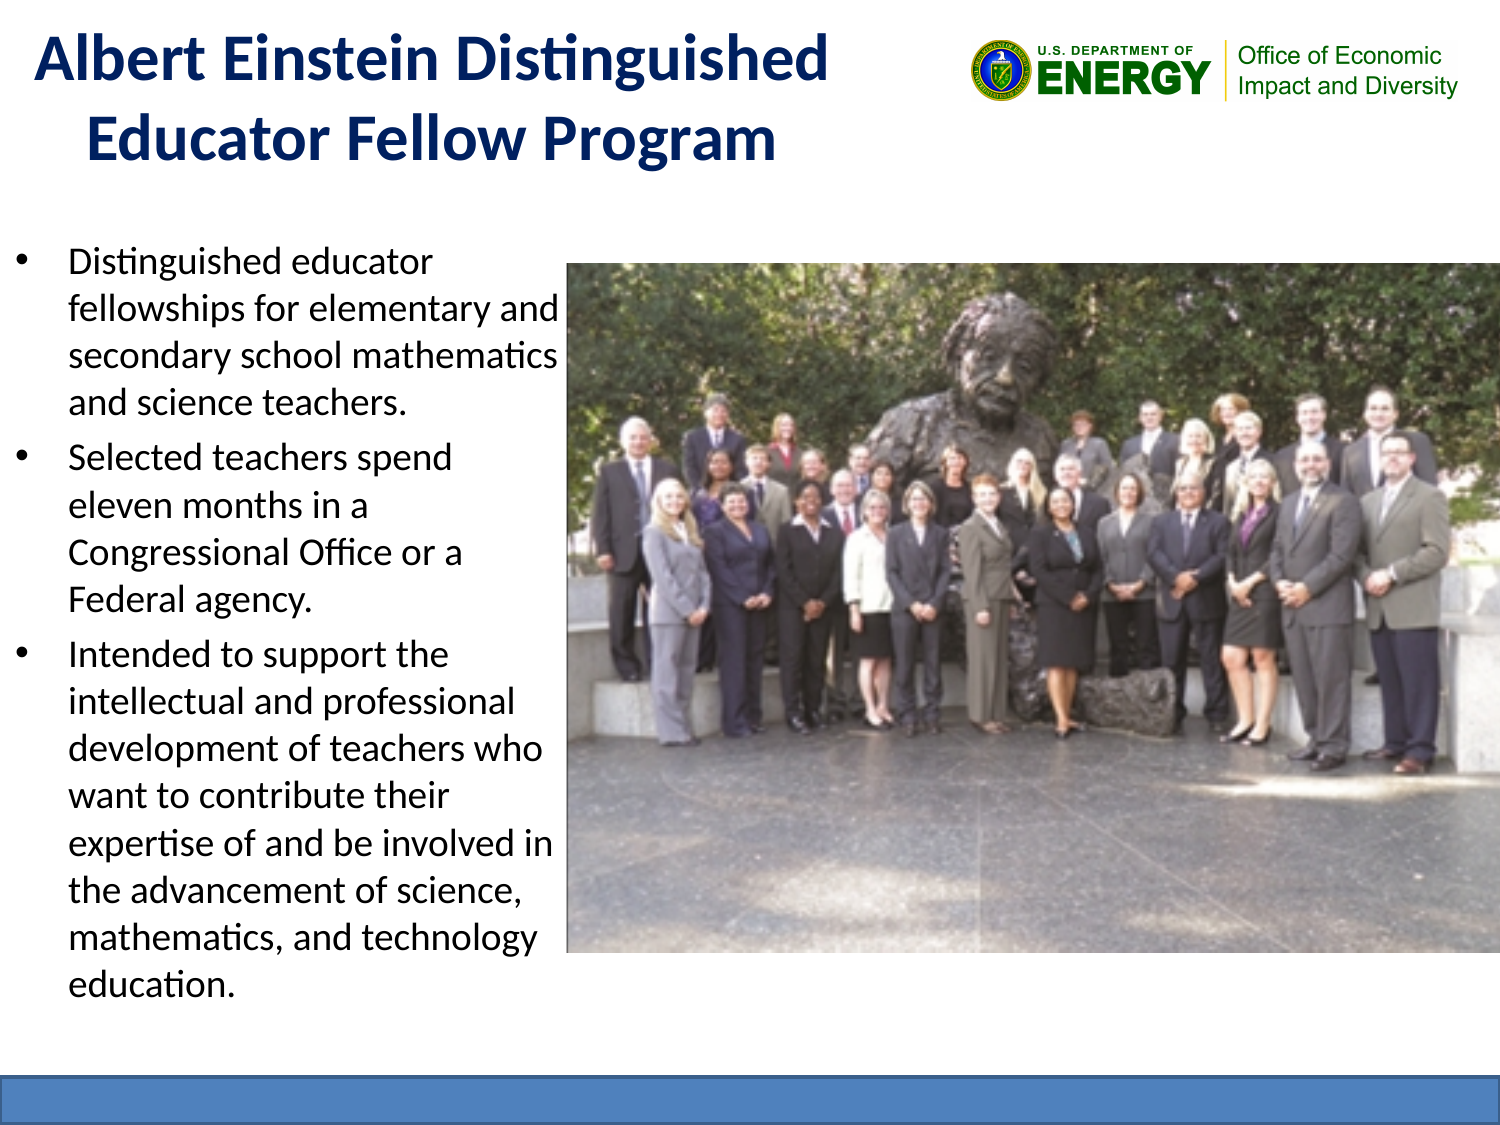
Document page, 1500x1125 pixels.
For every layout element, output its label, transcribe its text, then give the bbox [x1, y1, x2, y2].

title Albert Einstein Distinguished Educator Fellow Program [0, 0, 866, 188]
list Distinguished educator fellowships for elementary and secondary school mathematics and science teachers. Selected teachers spend eleven months in a Congressional Office or a Federal agency. Intended to support the intellectual and professional development of teachers who want to contribute their expertise of and be involved in the advancement of science, mathematics, and technology education. [0, 181, 579, 1043]
picture [566, 263, 1500, 953]
picture [971, 40, 1458, 102]
